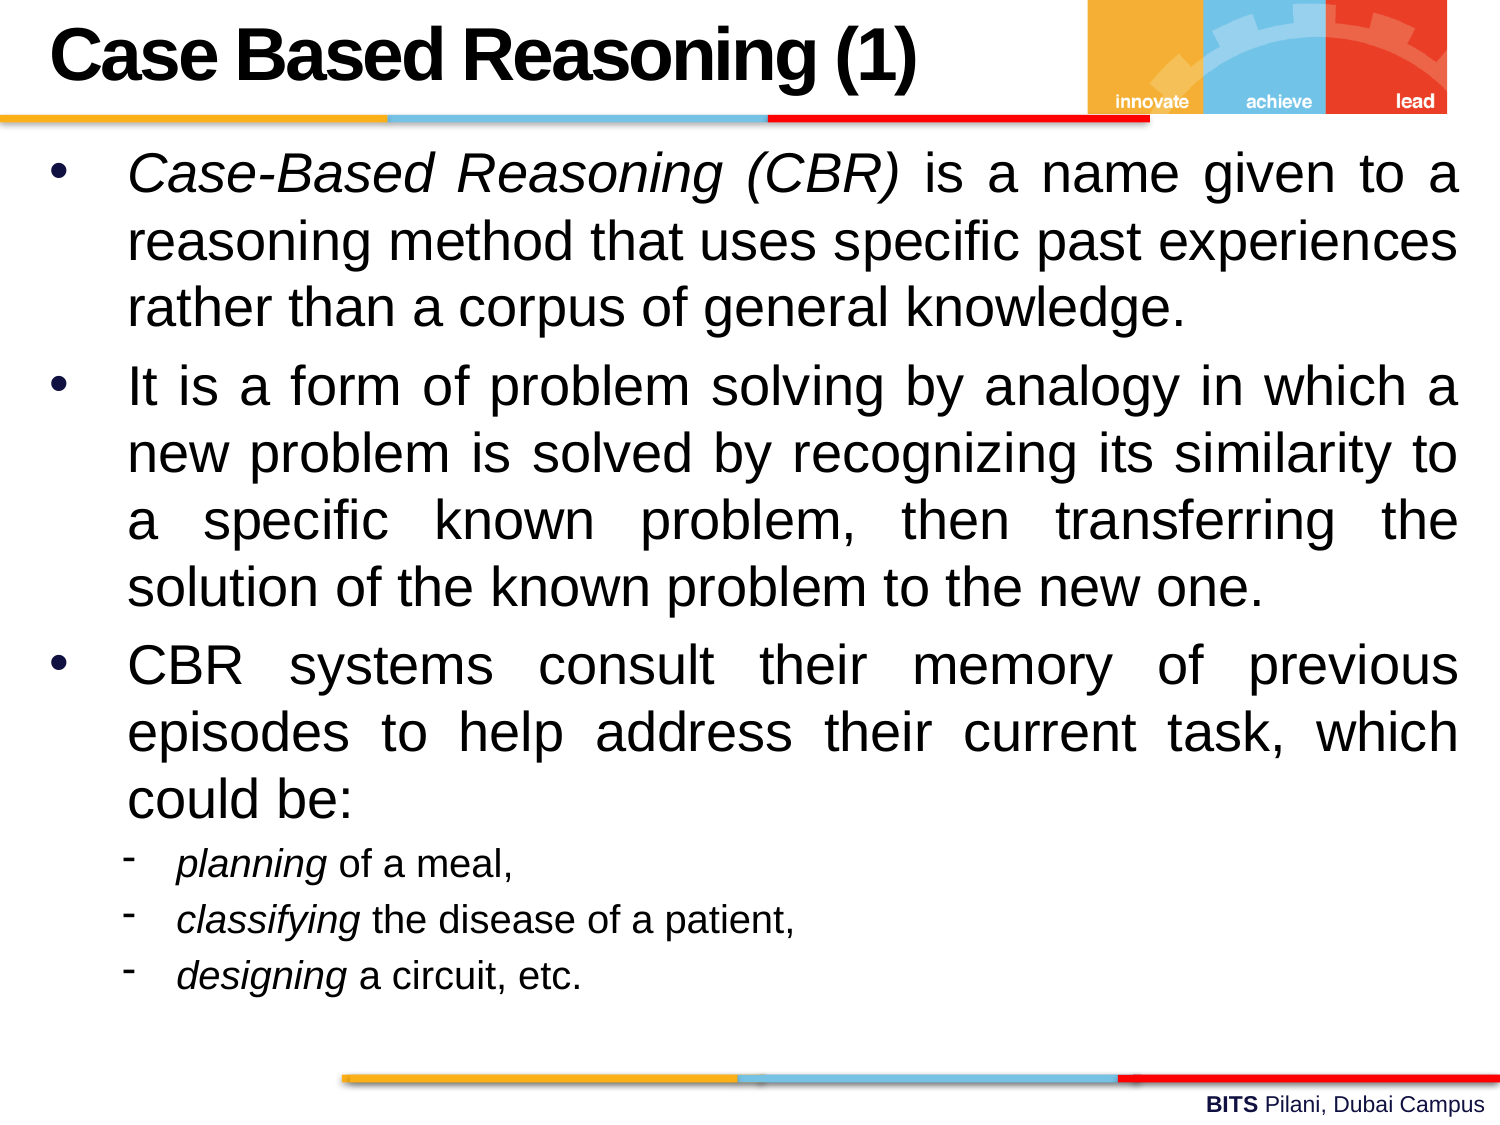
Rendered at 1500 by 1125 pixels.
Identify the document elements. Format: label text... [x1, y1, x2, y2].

list Case-Based Reasoning (CBR) is a name given to a reasoning method that uses specific past experiences rather than a corpus of general knowledge. It is a form of problem solving by analogy in which a new problem is solved by recognizing its similarity to a specific known problem, then transferring the solution of the known problem to the new one. CBR systems consult their memory of previous episodes to help address their current task, which could be: planning of a meal, classifying the disease of a patient, designing a circuit, etc. [34, 129, 1475, 1066]
picture [1087, 0, 1448, 114]
list Case Based Reasoning (1) [34, 27, 1073, 88]
